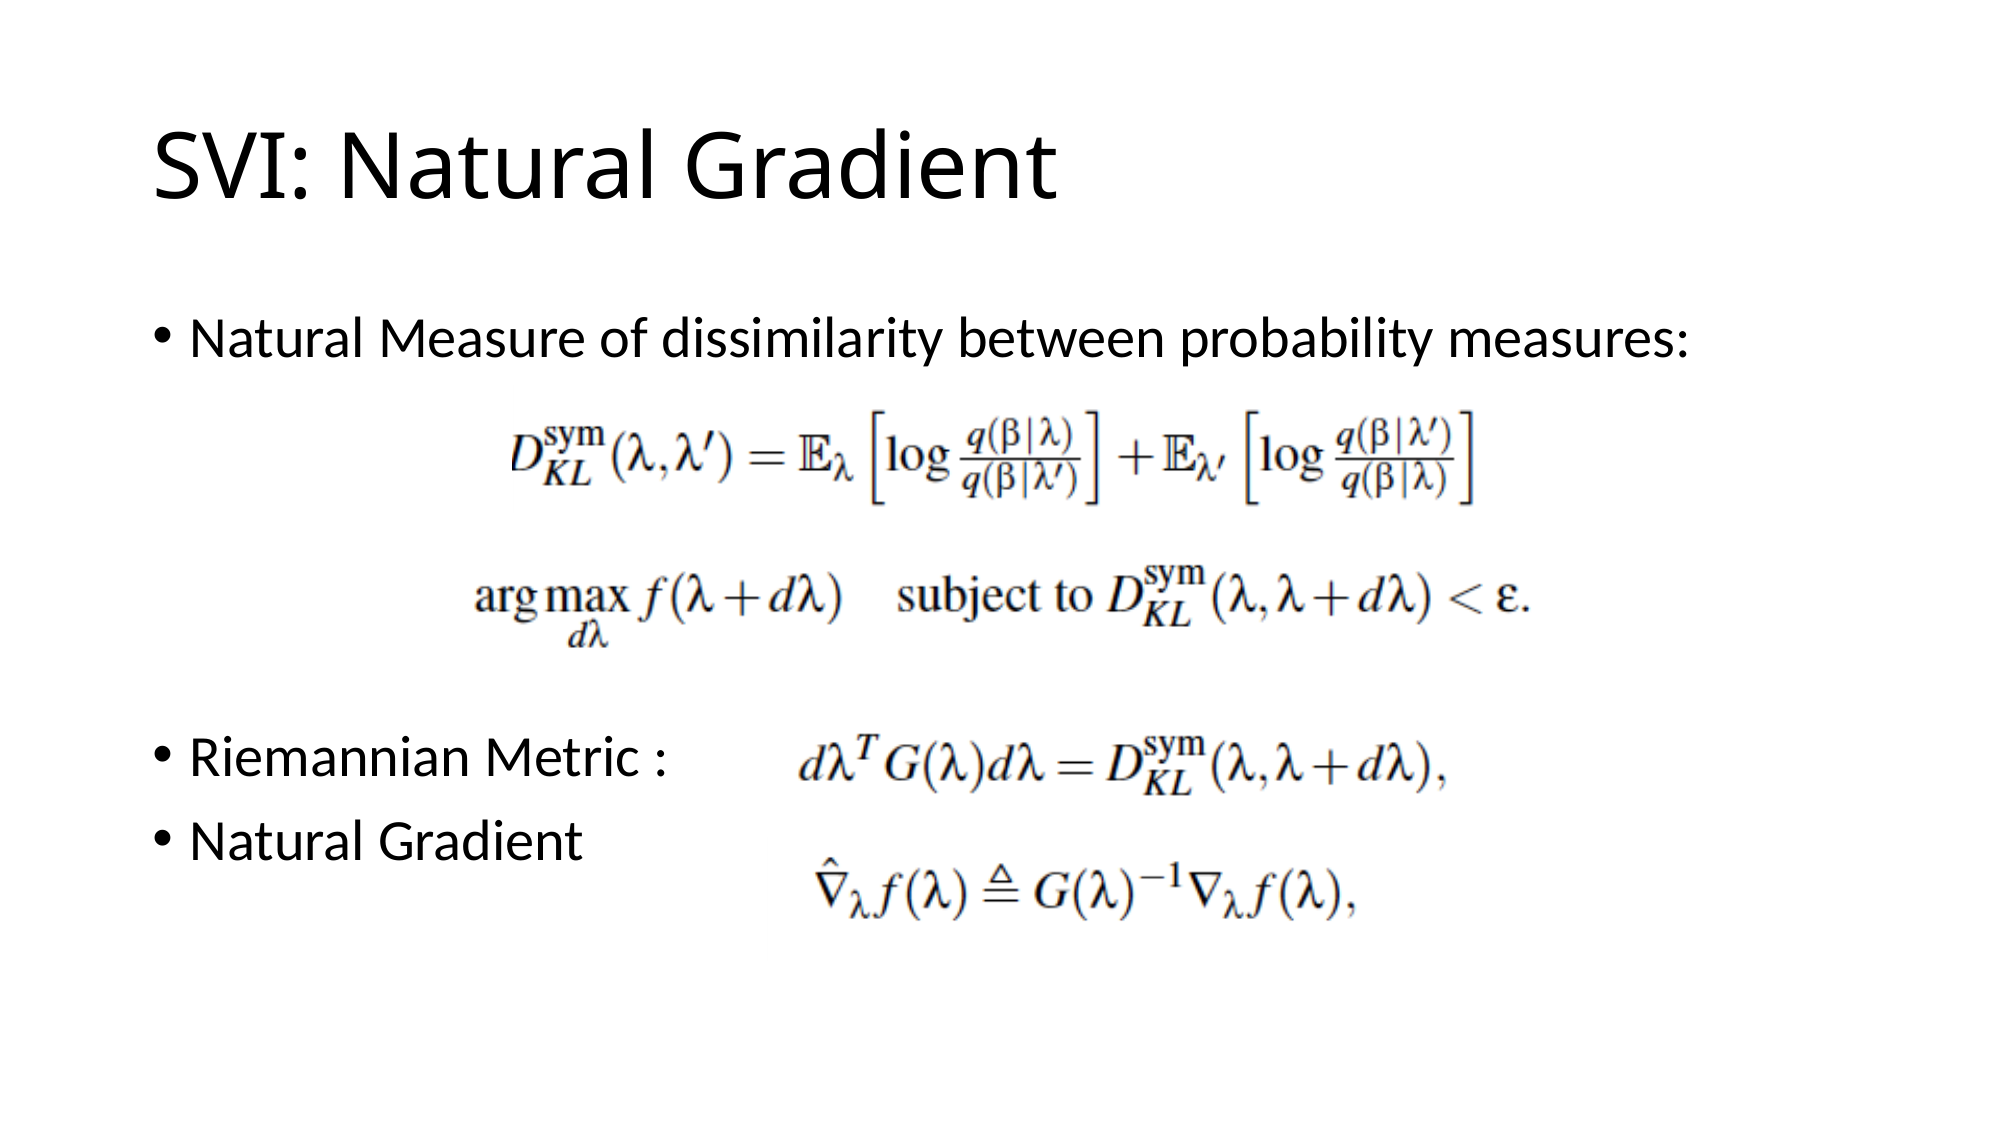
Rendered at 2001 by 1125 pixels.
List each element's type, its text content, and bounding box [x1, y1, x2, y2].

picture [446, 549, 1554, 650]
picture [766, 701, 1488, 823]
picture [512, 385, 1488, 513]
list Natural Measure of dissimilarity between probability measures: Riemannian Metric : Natural Gradient [137, 299, 1863, 1014]
picture [766, 837, 1390, 961]
title SVI: Natural Gradient [137, 59, 1863, 278]
